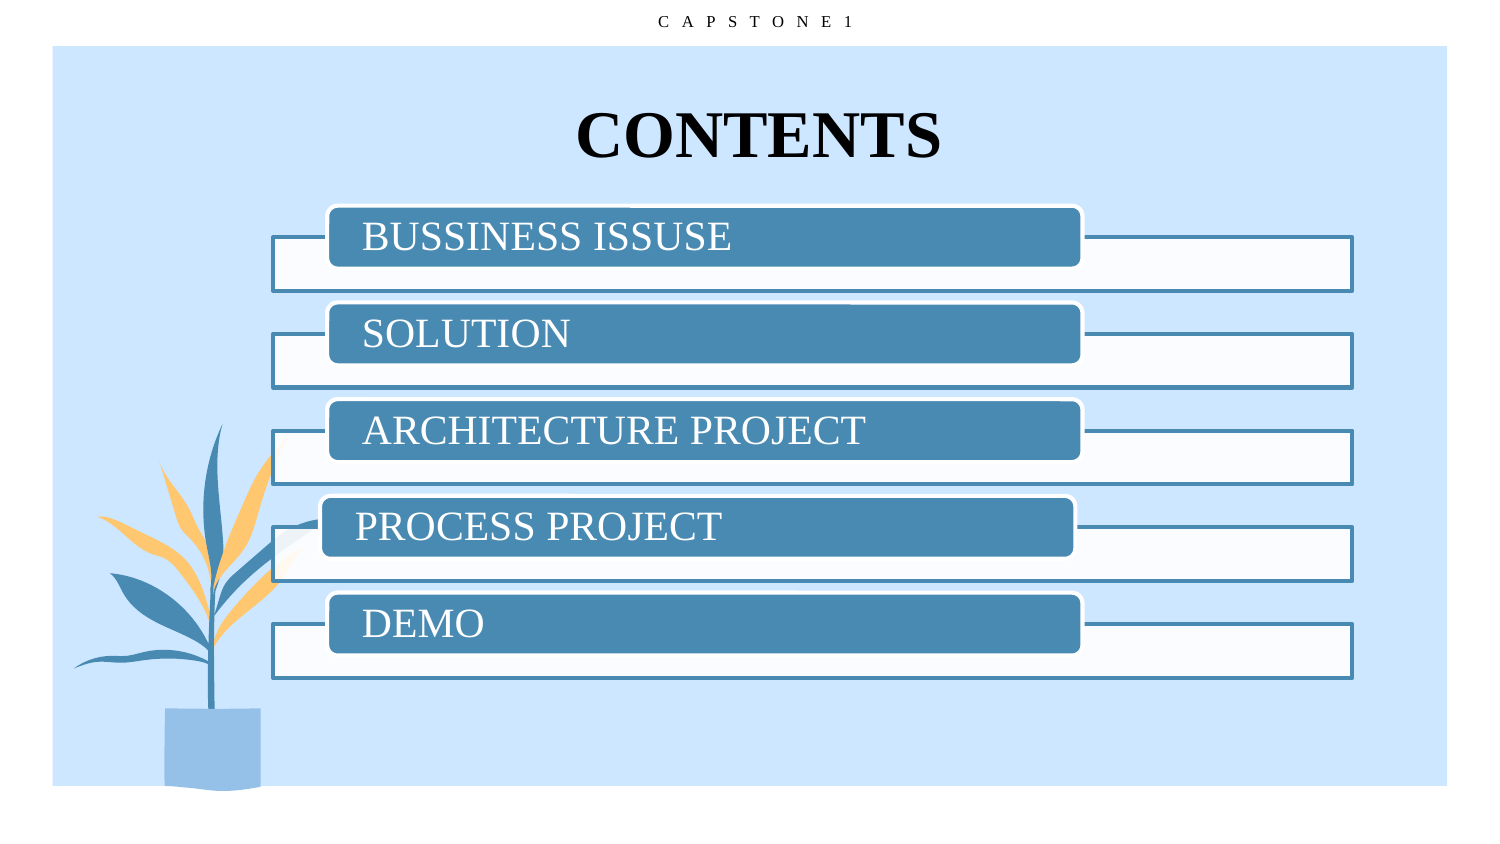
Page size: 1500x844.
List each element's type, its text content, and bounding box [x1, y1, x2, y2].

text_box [73, 423, 334, 792]
text_box CAPSTONE1 [643, 3, 868, 39]
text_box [272, 204, 1353, 680]
title CONTENTS [304, 75, 1213, 203]
